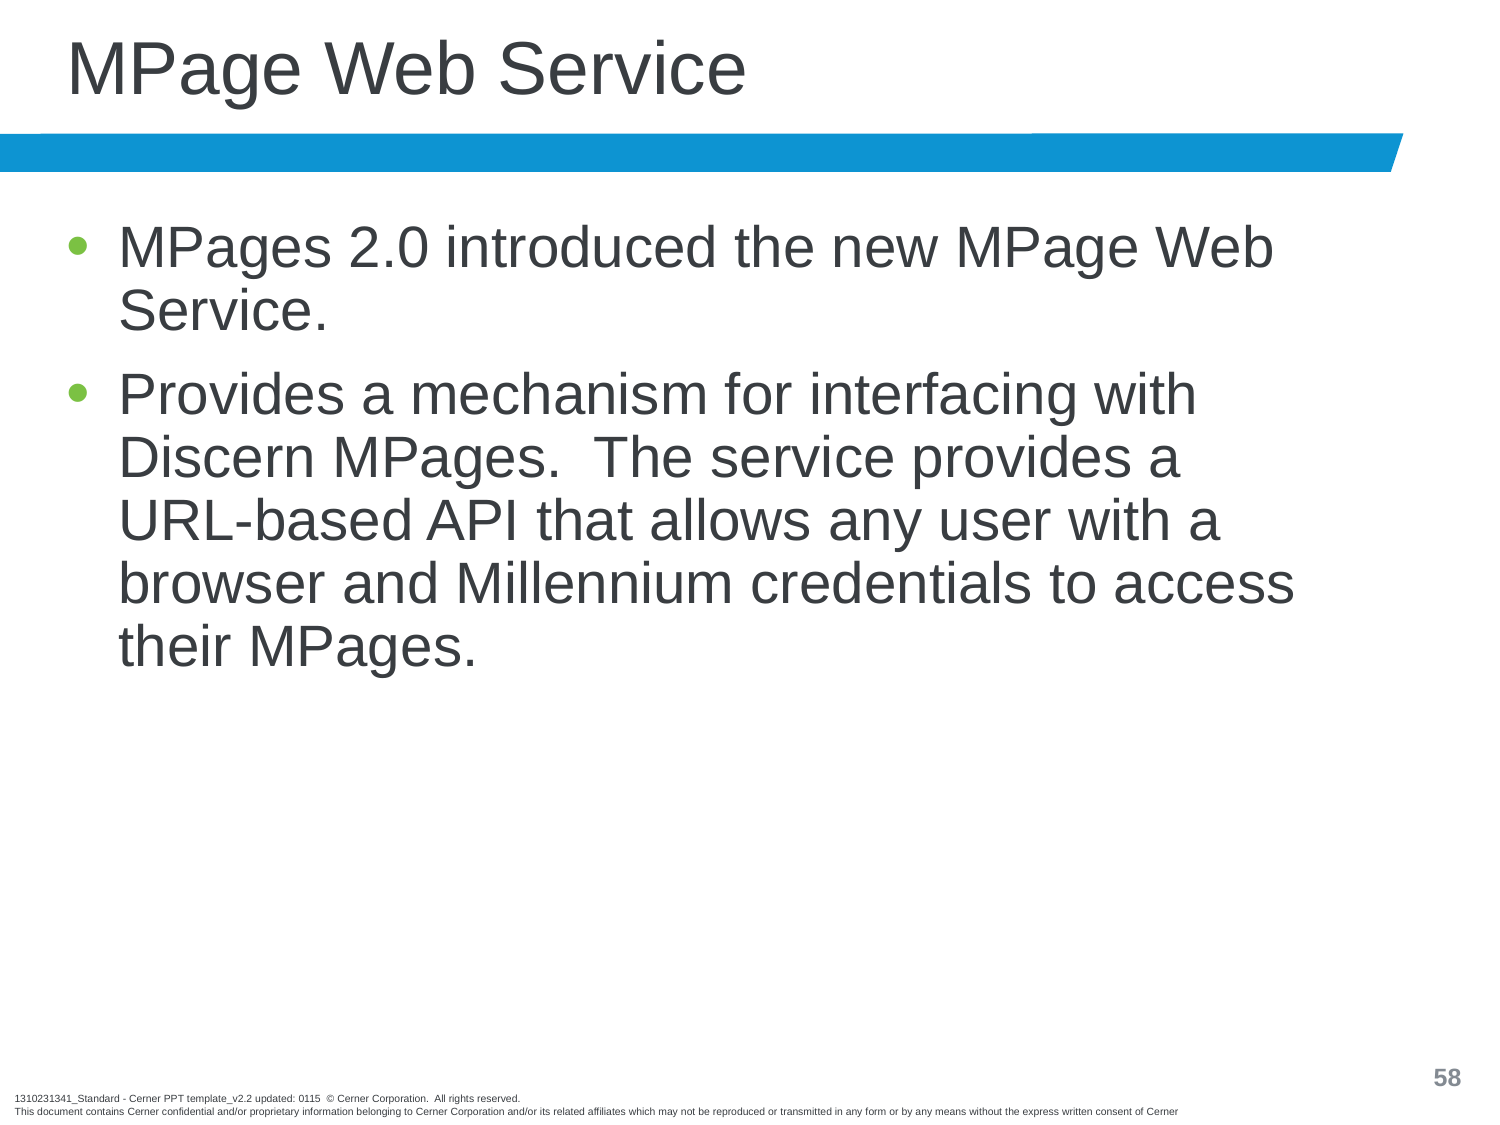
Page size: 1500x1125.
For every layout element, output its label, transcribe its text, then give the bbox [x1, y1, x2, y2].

title MPage Web Service [51, 0, 1403, 142]
list MPages 2.0 introduced the new MPage Web Service. Provides a mechanism for interfacing with Discern MPages. The service provides a URL-based API that allows any user with a browser and Millennium credentials to access their MPages. [51, 210, 1345, 953]
